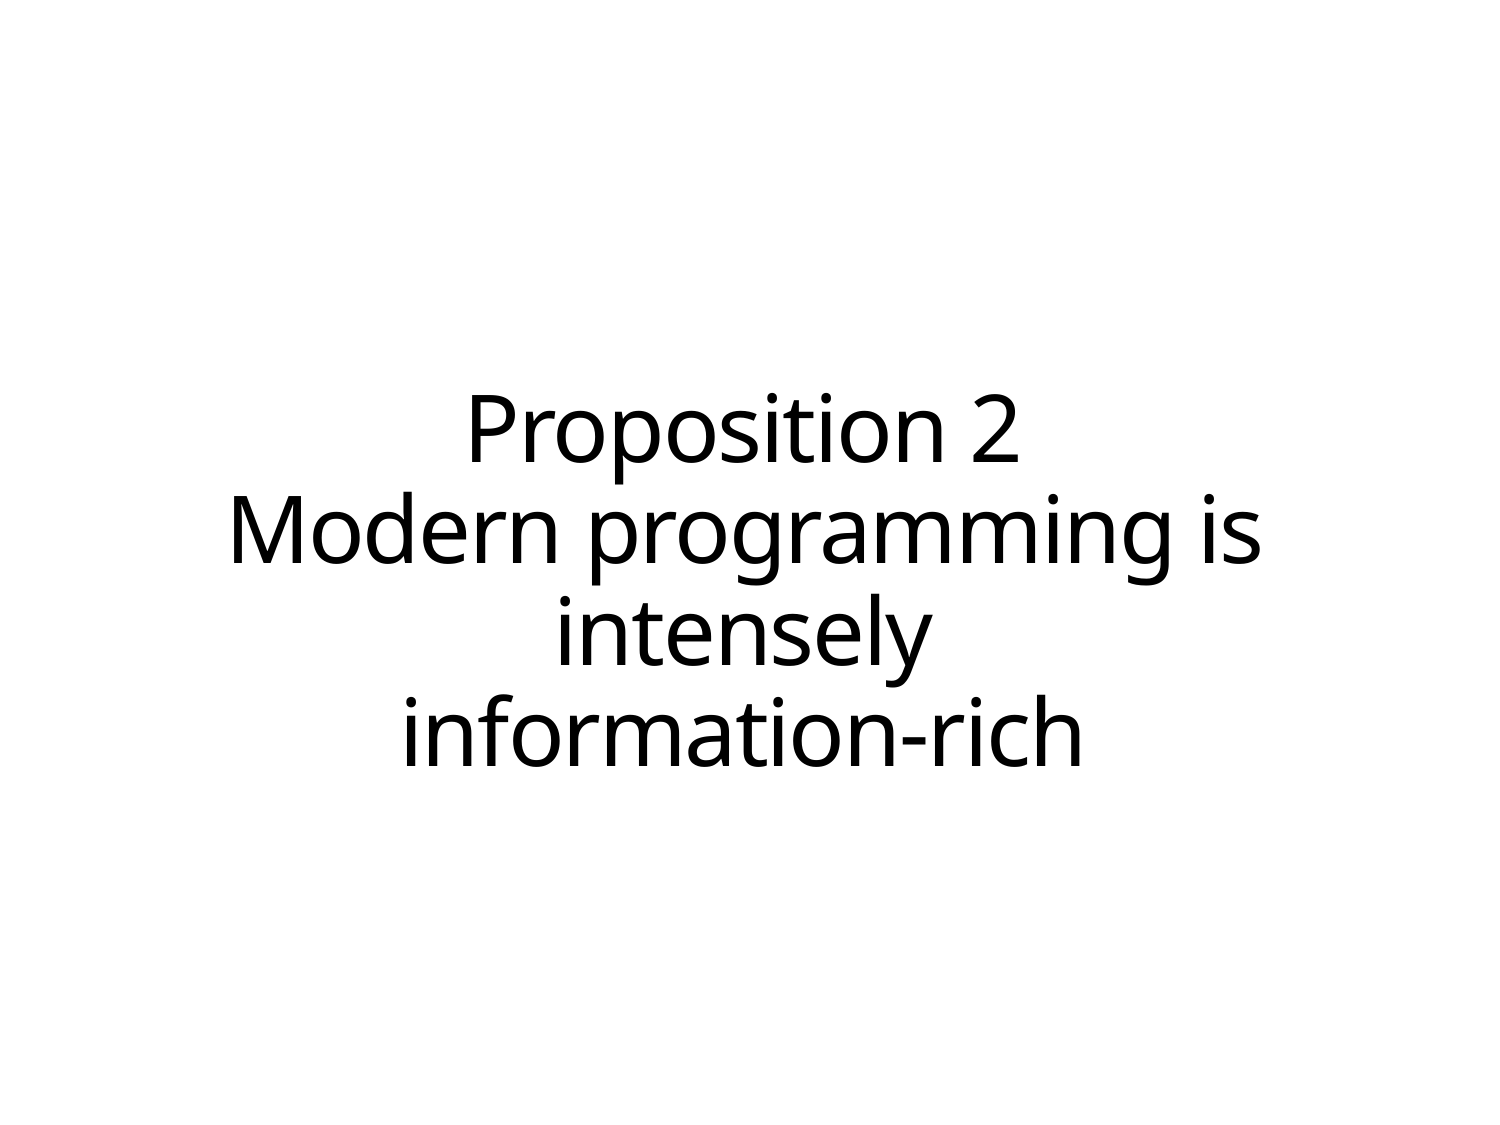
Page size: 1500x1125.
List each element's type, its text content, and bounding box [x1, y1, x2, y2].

title Proposition 2 Modern programming is intensely information-rich [56, 381, 1431, 689]
